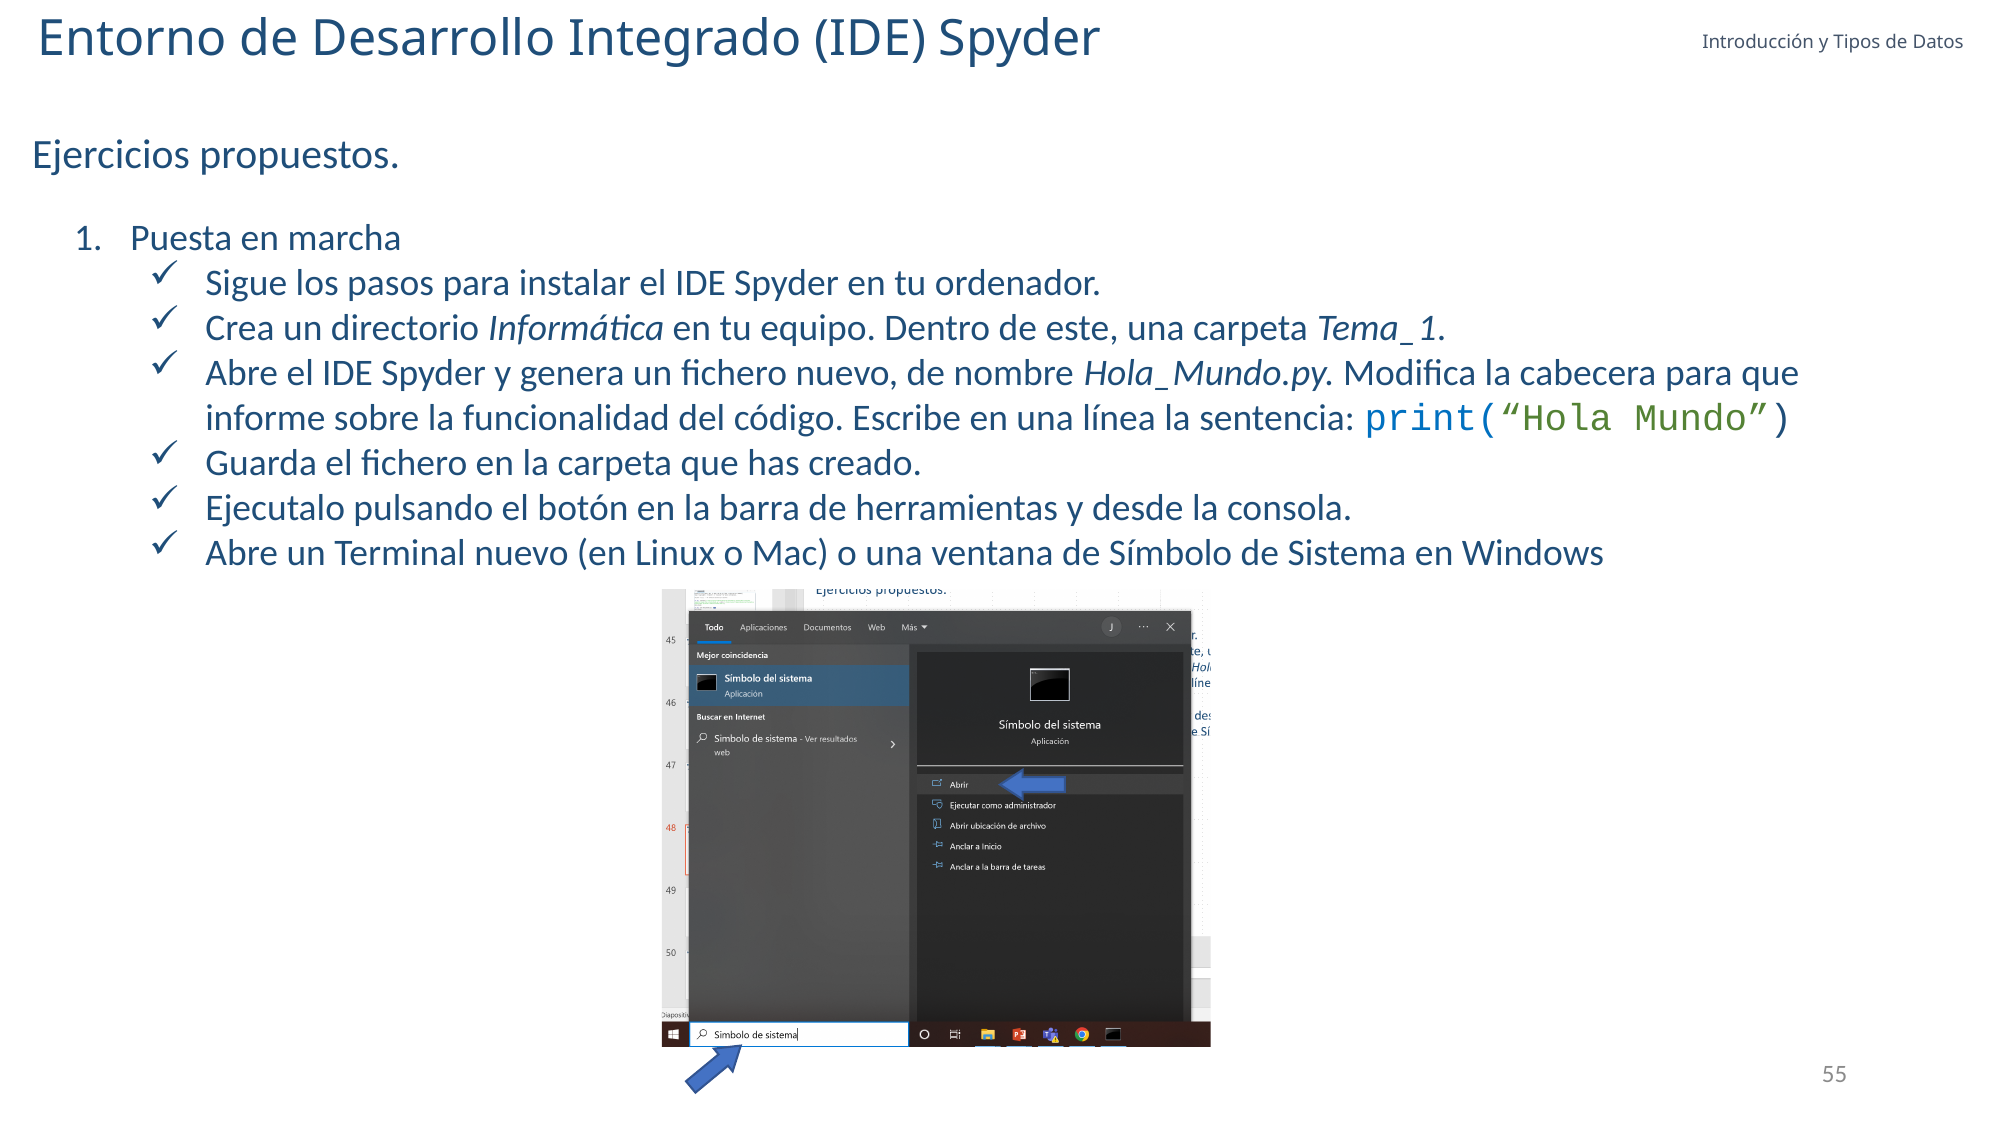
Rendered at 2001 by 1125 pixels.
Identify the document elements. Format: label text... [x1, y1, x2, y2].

text_box [684, 1047, 742, 1095]
slide_number 55 [1412, 1042, 1863, 1103]
text_box Entorno de Desarrollo Integrado (IDE) Spyder [22, 0, 1117, 73]
text_box Introducción y Tipos de Datos [1614, 24, 2000, 70]
text_box Ejercicios propuestos. [17, 119, 1945, 185]
text_box Puesta en marcha Sigue los pasos para instalar el IDE Spyder en tu ordenador. Crea un directorio Informática en tu equipo. Dentro de este, una carpeta Tema_1. Abre el IDE Spyder y genera un fichero nuevo, de nombre Hola_Mundo.py. Modifica la cabecera para que informe sobre la funcionalidad del código. Escribe en una línea la sentencia: print(“Hola Mundo”) Guarda el fichero en la carpeta que has creado. Ejecutalo pulsando el botón en la barra de herramientas y desde la consola. Abre un Terminal nuevo (en Linux o Mac) o una ventana de Símbolo de Sistema en Windows [59, 205, 1941, 626]
picture [661, 588, 1211, 1047]
